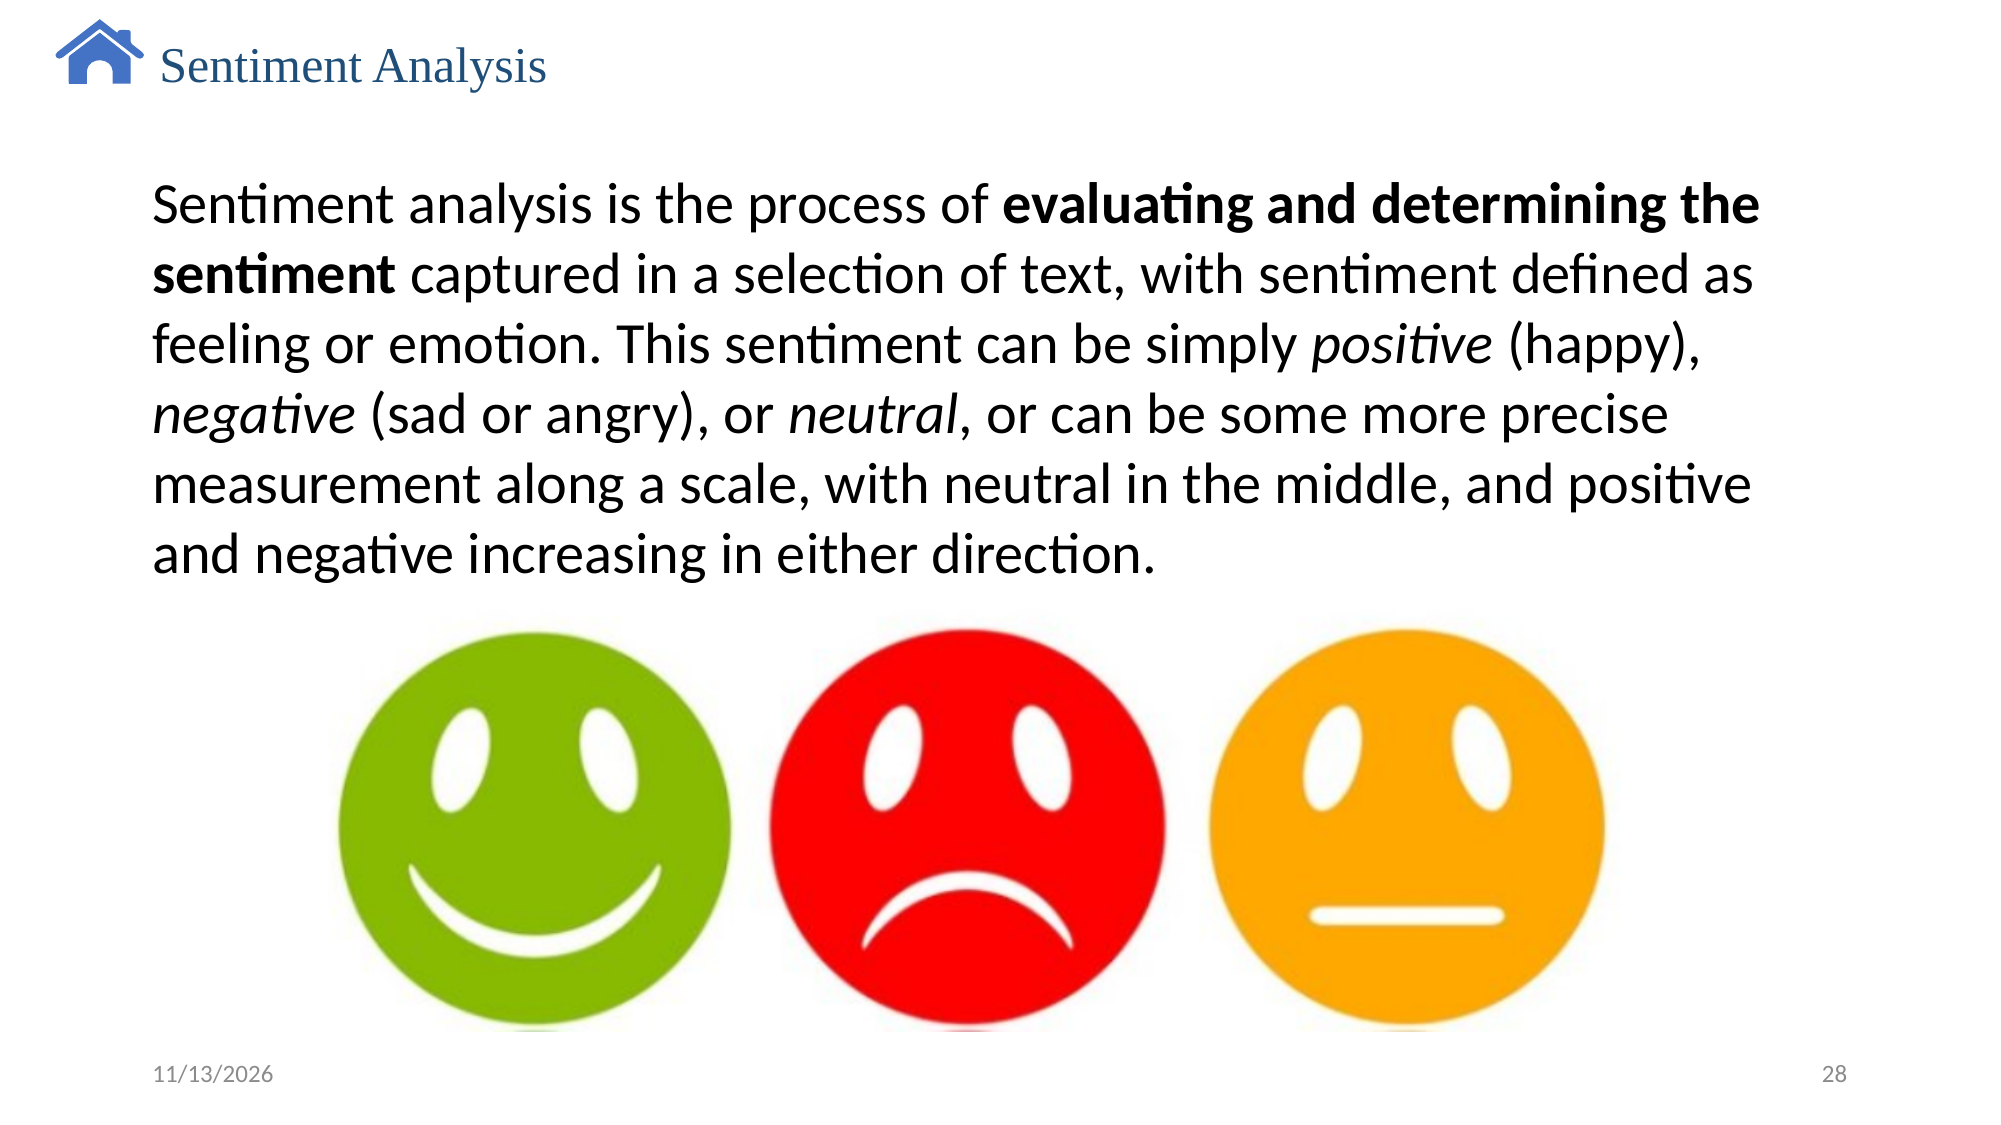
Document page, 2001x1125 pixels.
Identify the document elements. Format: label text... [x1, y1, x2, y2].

picture [295, 608, 1638, 1032]
slide_number 28 [1412, 1042, 1863, 1103]
text_box Sentiment analysis is the process of evaluating and determining the sentiment captured in a selection of text, with sentiment defined as feeling or emotion. This sentiment can be simply positive (happy), negative (sad or angry), or neutral, or can be some more precise measurement along a scale, with neutral in the middle, and positive and negative increasing in either direction. [137, 157, 1837, 593]
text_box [54, 19, 911, 102]
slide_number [137, 1042, 588, 1103]
